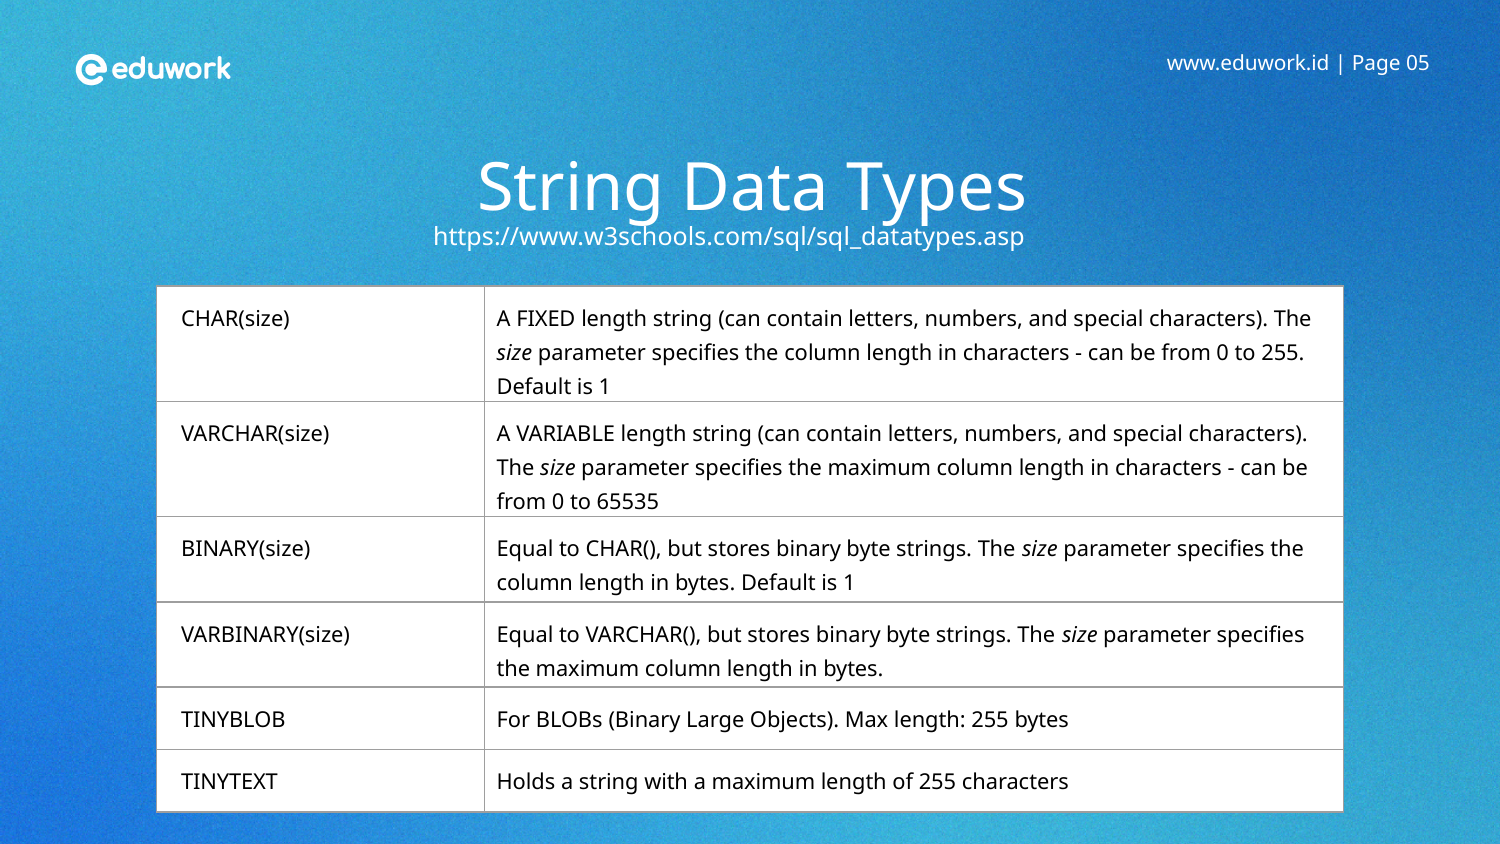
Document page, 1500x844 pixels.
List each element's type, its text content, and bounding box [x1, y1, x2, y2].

table_cell Equal to VARCHAR(), but stores binary byte strings. The size parameter specifies the maximum column length in bytes. [485, 603, 1343, 686]
text_box https://www.w3schools.com/sql/sql_datatypes.asp [418, 190, 1115, 264]
table_header A FIXED length string (can contain letters, numbers, and special characters). The size parameter specifies the column length in characters - can be from 0 to 255. Default is 1 [485, 287, 1343, 401]
picture [0, 0, 1500, 844]
text_box www.eduwork.id | Page 05 [1134, 37, 1445, 88]
table_cell For BLOBs (Binary Large Objects). Max length: 255 bytes [485, 688, 1343, 749]
table_cell TINYTEXT [157, 750, 484, 811]
table_cell Equal to CHAR(), but stores binary byte strings. The size parameter specifies the column length in bytes. Default is 1 [485, 517, 1343, 601]
text_box String Data Types [300, 88, 1205, 239]
table_cell VARCHAR(size) [157, 402, 484, 516]
table_cell A VARIABLE length string (can contain letters, numbers, and special characters). The size parameter specifies the maximum column length in characters - can be from 0 to 65535 [485, 402, 1343, 516]
table_cell TINYBLOB [157, 688, 484, 749]
table_cell Holds a string with a maximum length of 255 characters [485, 750, 1343, 811]
table_header CHAR(size) [157, 287, 484, 401]
table_cell BINARY(size) [157, 517, 484, 601]
table_cell VARBINARY(size) [157, 603, 484, 686]
